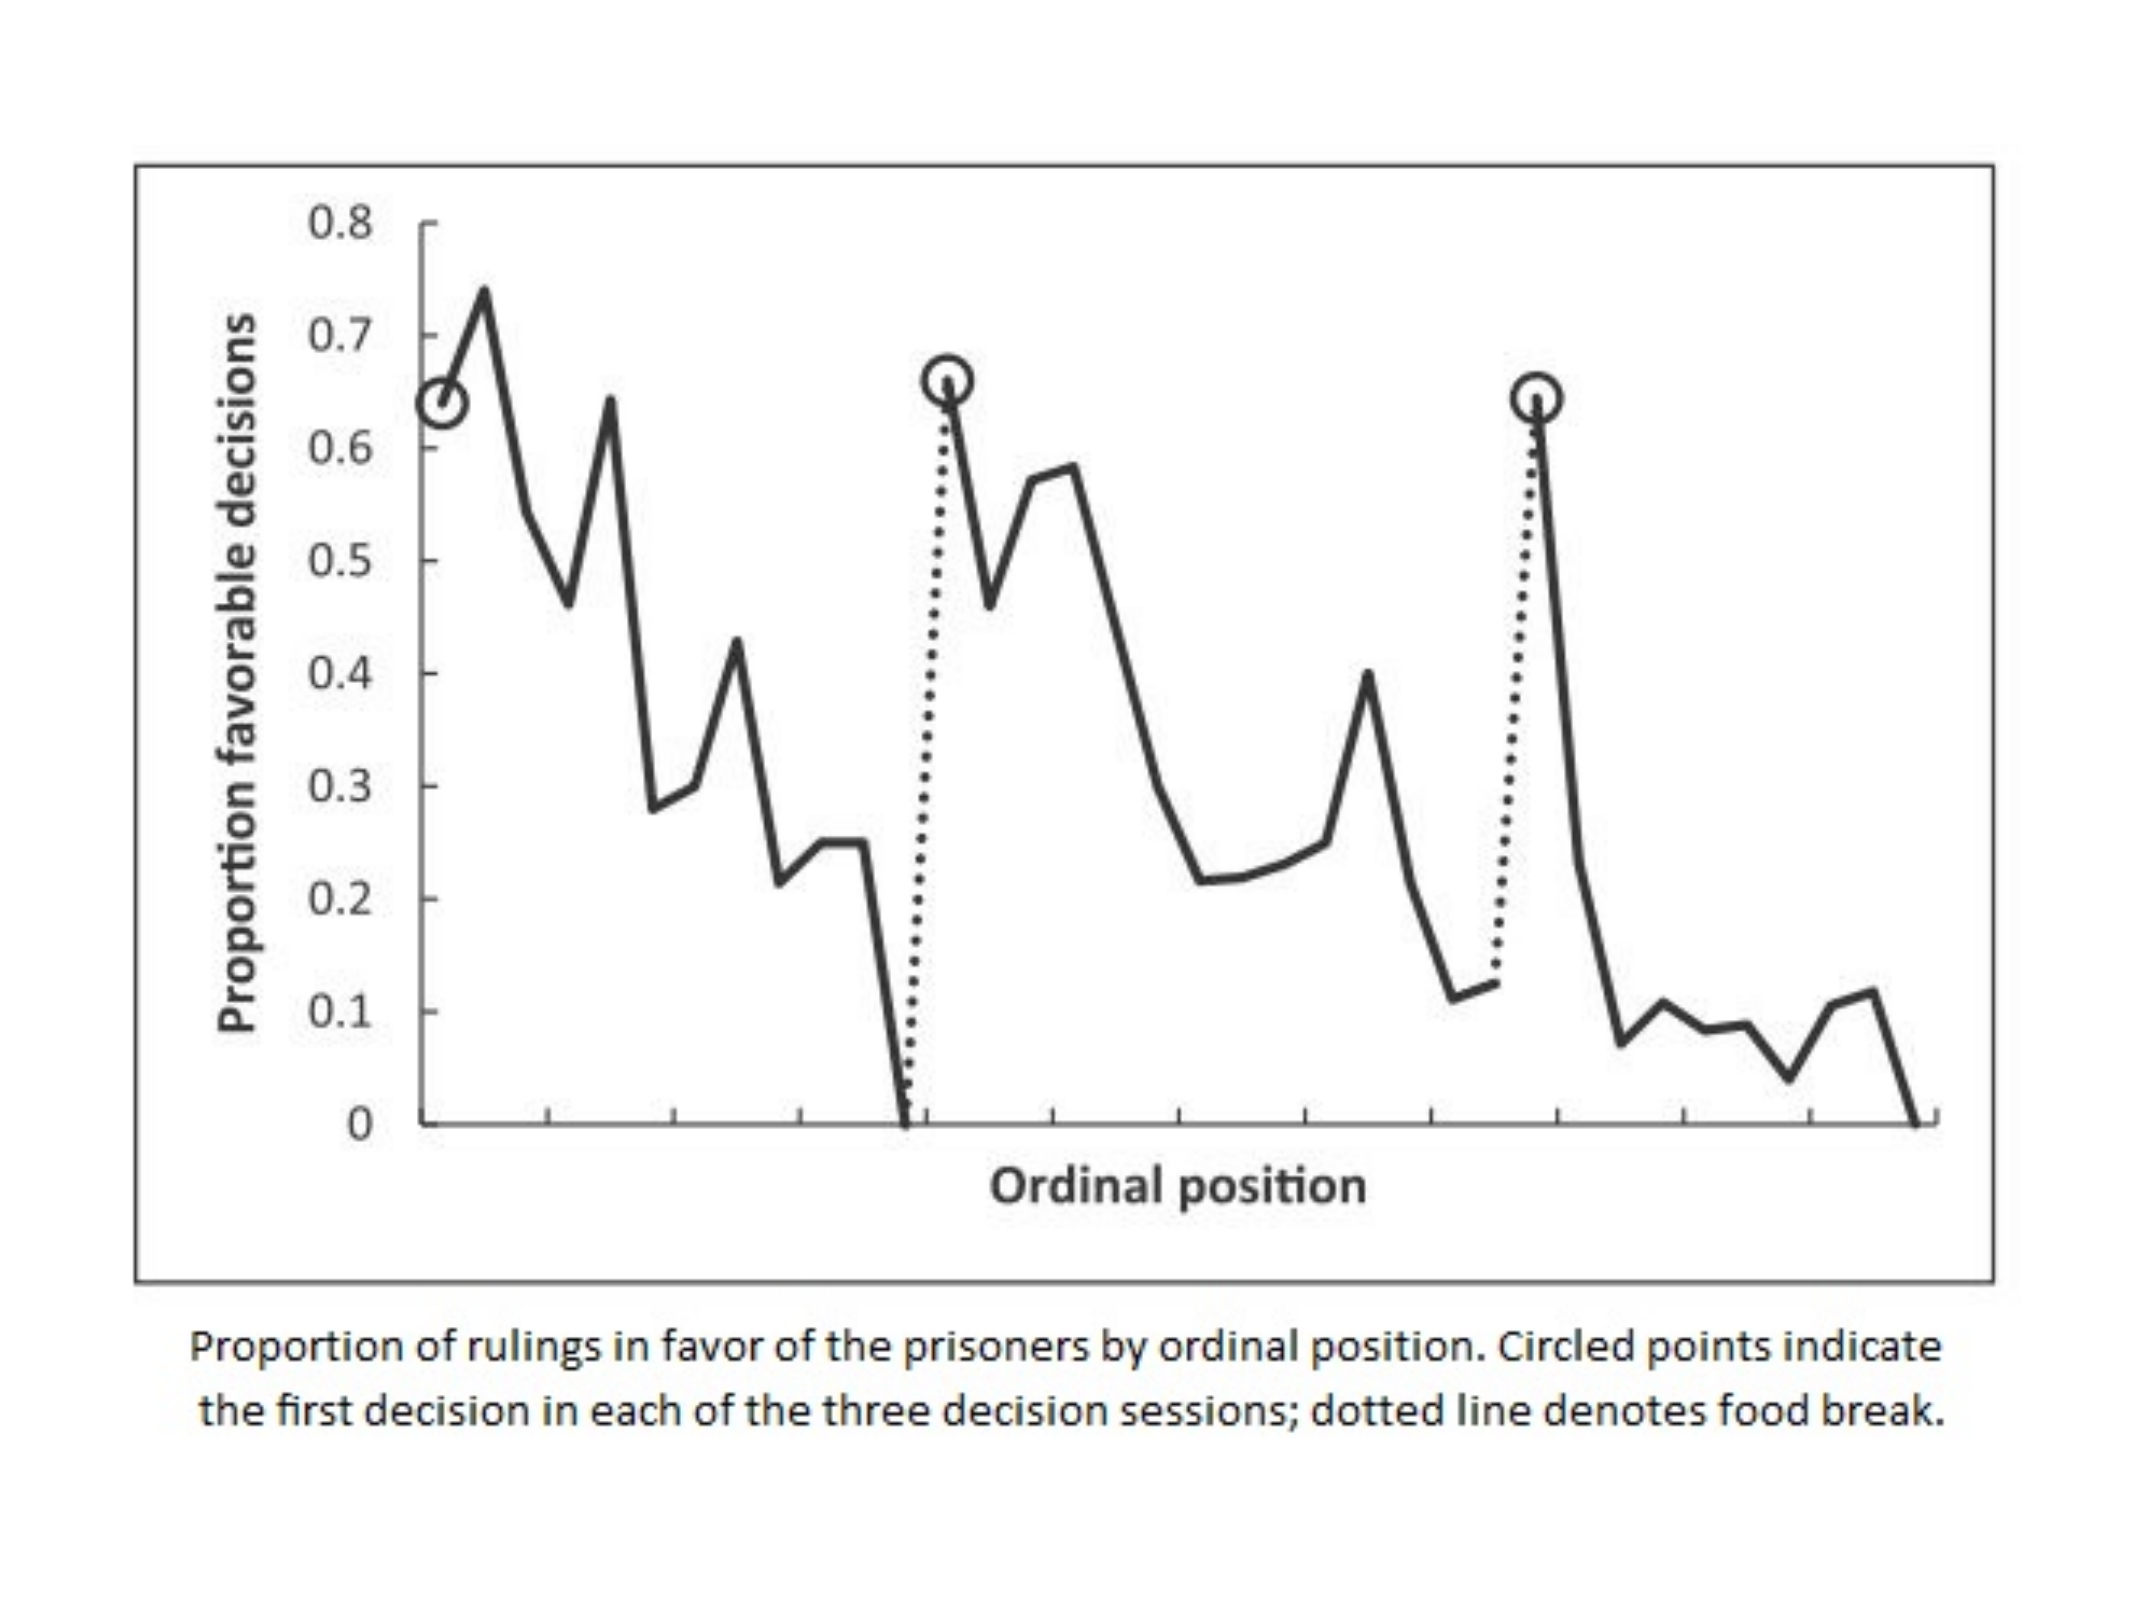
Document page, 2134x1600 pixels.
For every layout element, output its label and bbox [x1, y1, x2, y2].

picture [109, 143, 2093, 1504]
